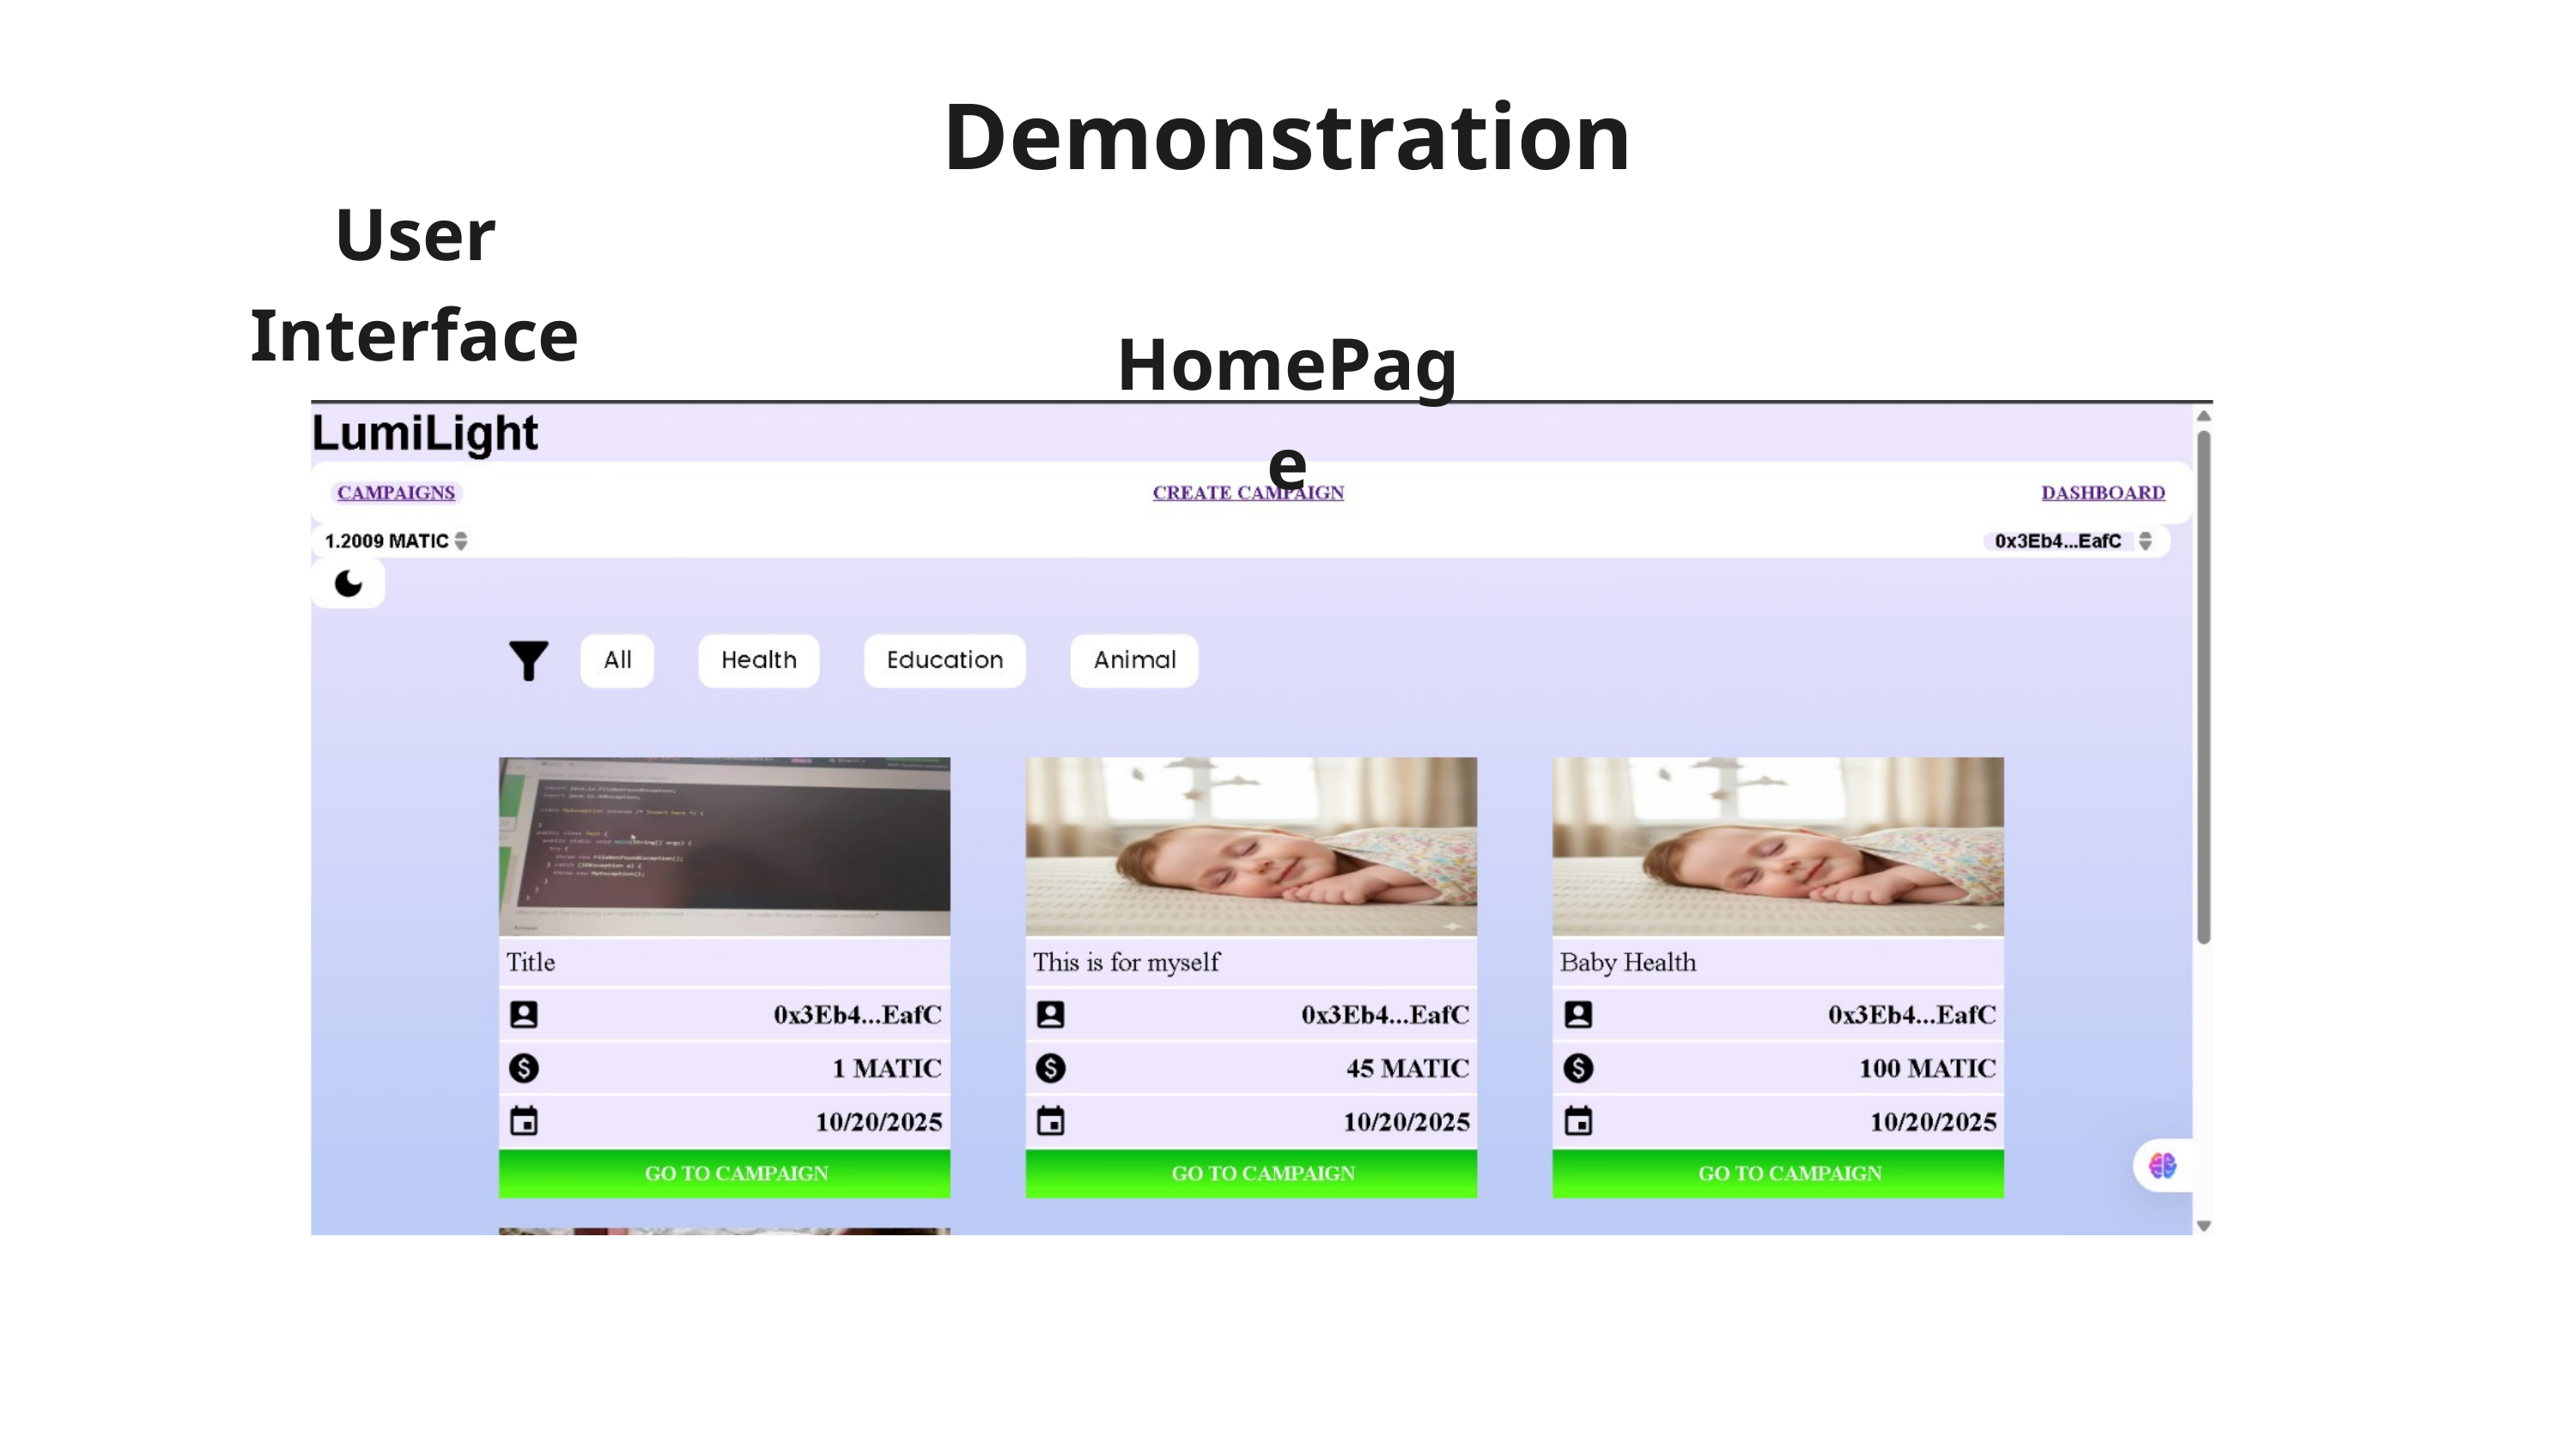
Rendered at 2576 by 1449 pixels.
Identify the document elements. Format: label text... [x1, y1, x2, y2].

text_box [311, 400, 2214, 1235]
text_box HomePage [1100, 304, 1476, 505]
text_box User Interface [167, 174, 665, 375]
text_box Demonstration [617, 71, 1959, 188]
